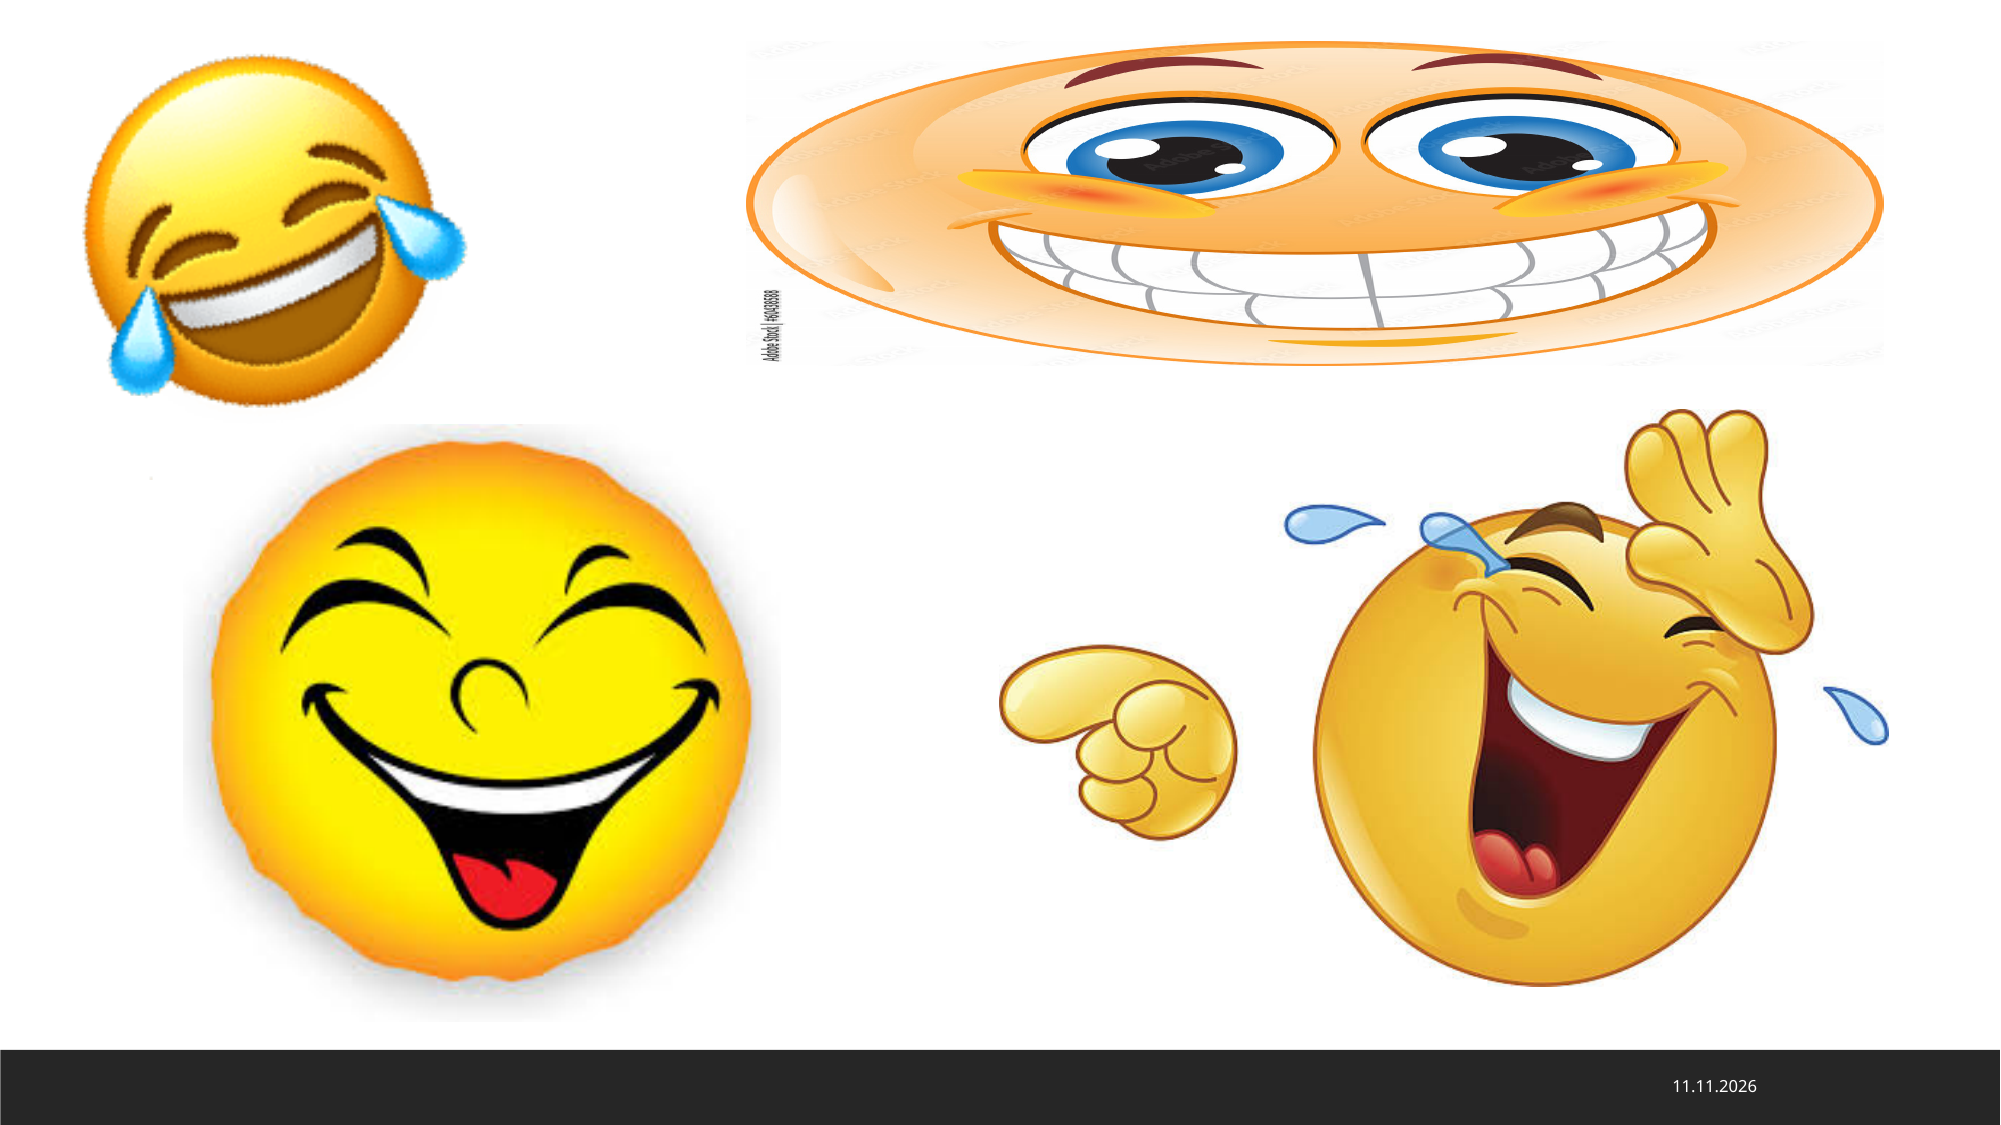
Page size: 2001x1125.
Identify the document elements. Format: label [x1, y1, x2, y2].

slide_number [1348, 1057, 1773, 1118]
picture [746, 41, 1884, 367]
picture [999, 409, 1890, 987]
picture [11, 0, 782, 1022]
